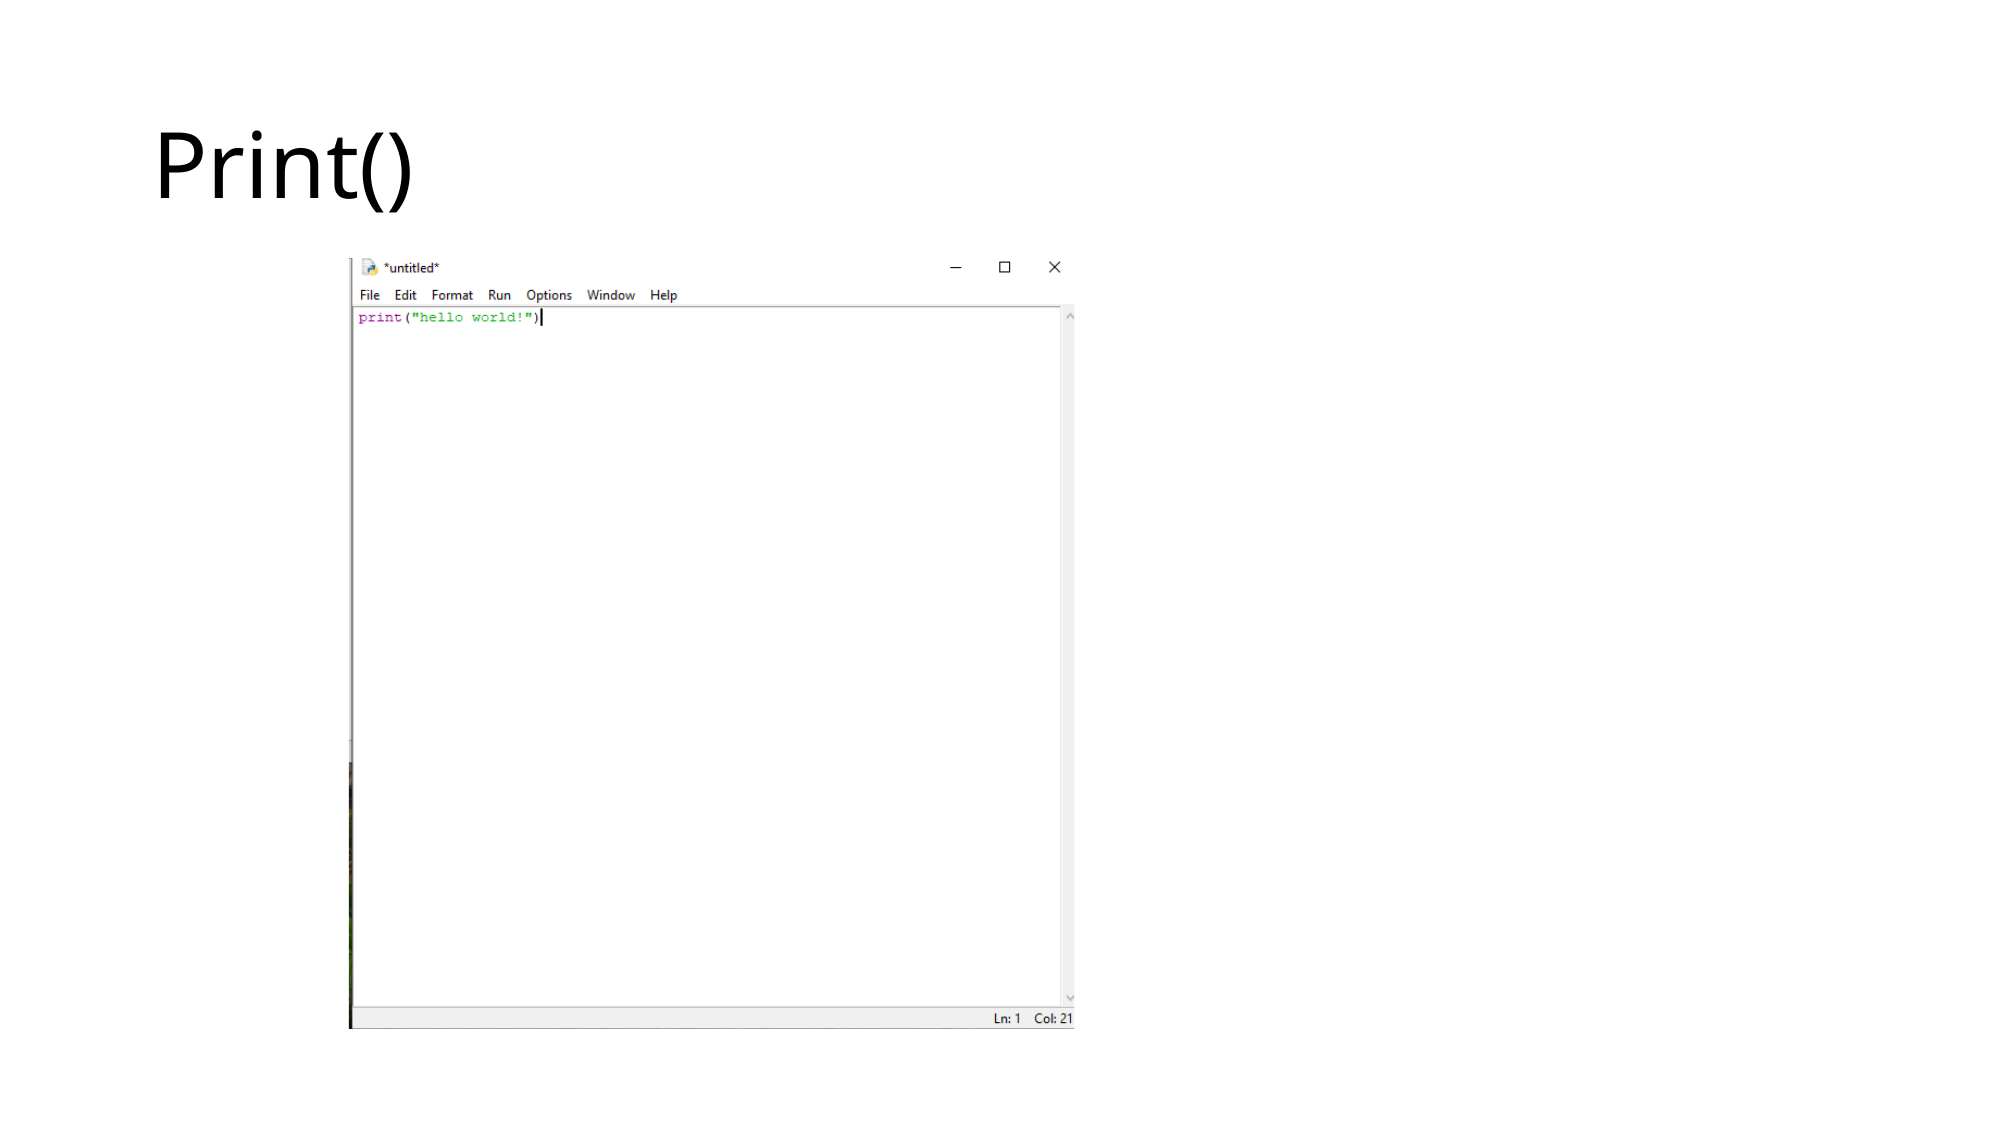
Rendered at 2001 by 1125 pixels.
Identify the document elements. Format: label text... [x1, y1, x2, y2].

picture [348, 258, 1075, 1029]
title Print() [137, 59, 1863, 278]
